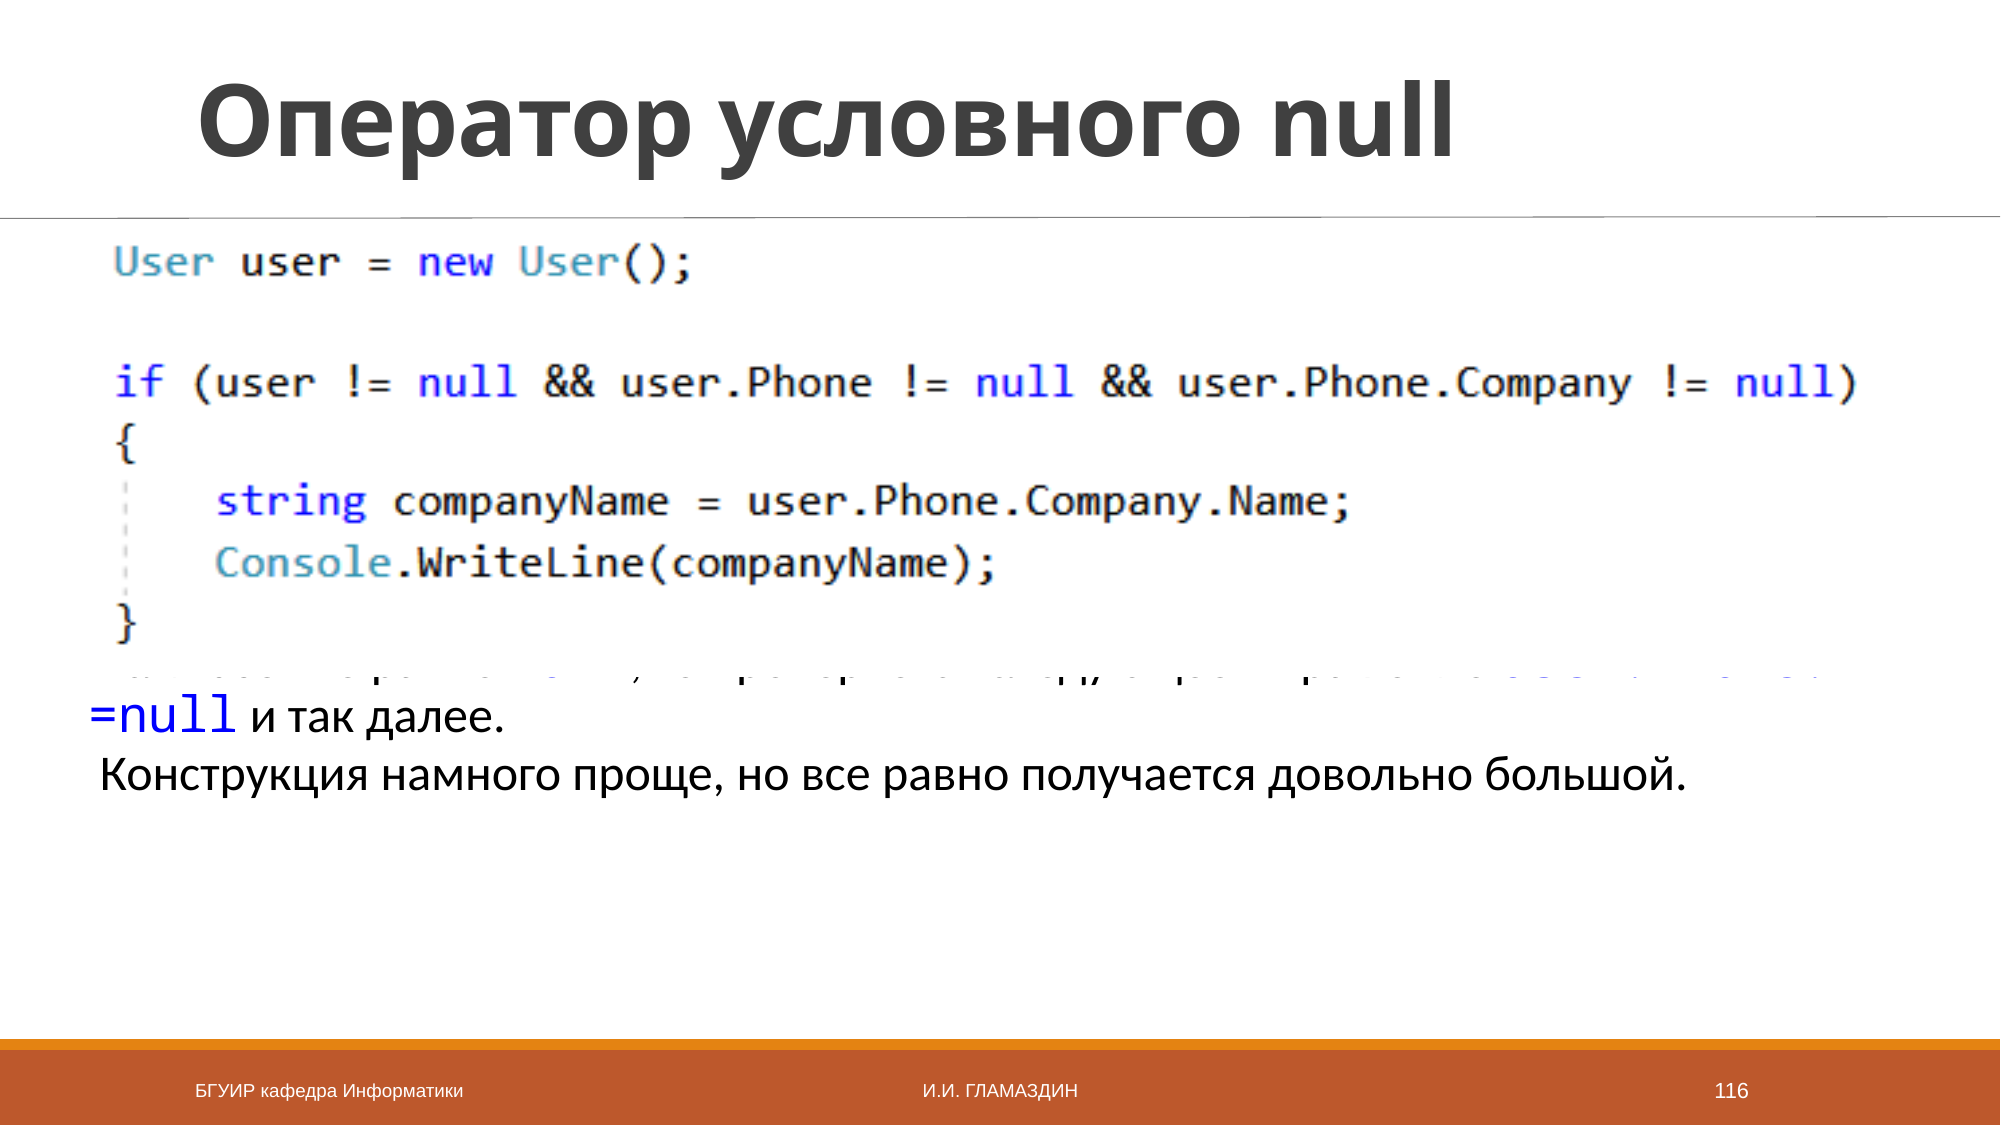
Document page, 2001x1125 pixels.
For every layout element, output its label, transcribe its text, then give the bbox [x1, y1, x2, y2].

title Оператор условного null [180, 47, 1830, 185]
list Если user не равно null, то проверяется следующее выражение user.Phone!=null и так далее. Конструкция намного проще, но все равно получается довольно большой. [88, 388, 1830, 940]
footer И.И. Гламаздин [604, 1059, 1396, 1120]
picture [95, 219, 1925, 678]
slide_number БГУИР кафедра Информатики [180, 1059, 586, 1120]
slide_number 116 [1624, 1059, 1840, 1120]
